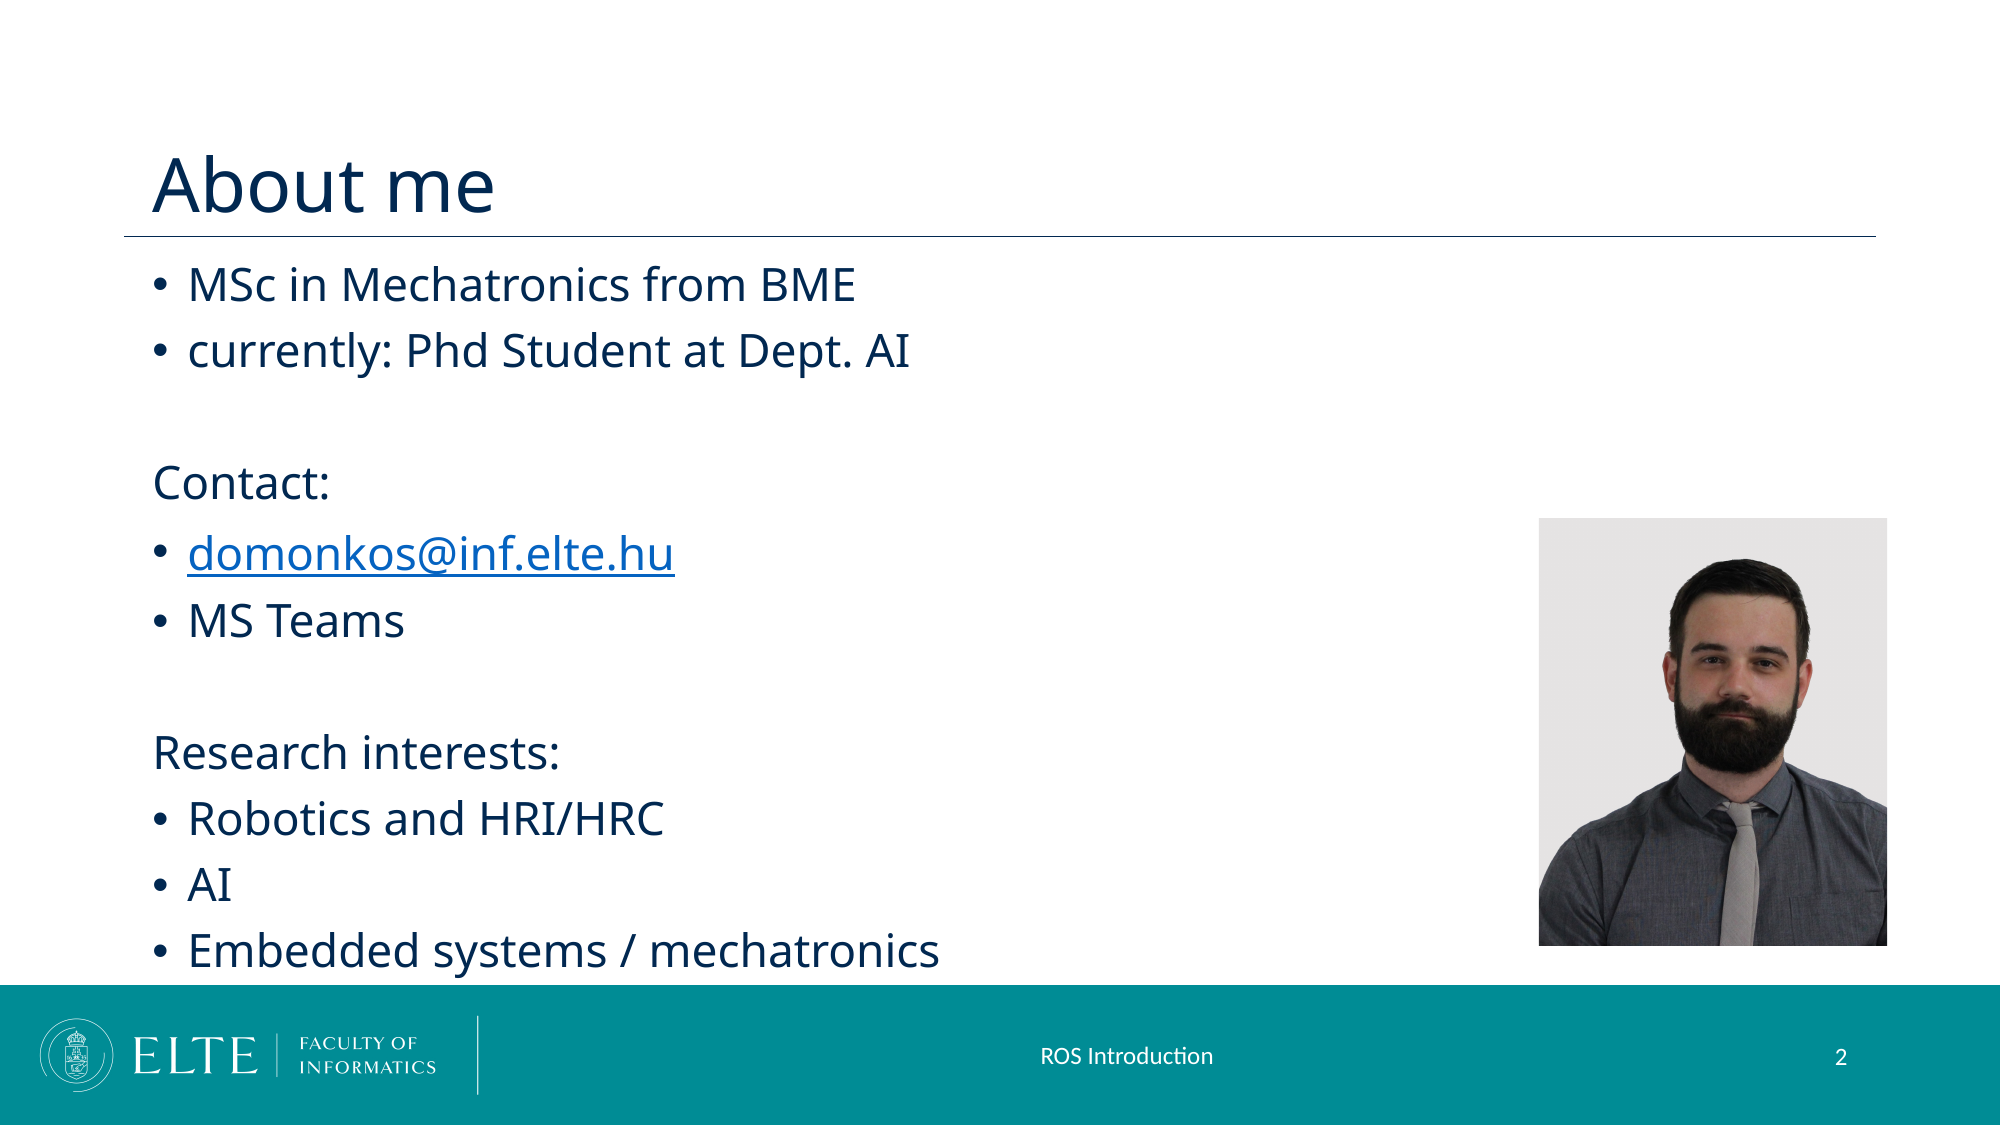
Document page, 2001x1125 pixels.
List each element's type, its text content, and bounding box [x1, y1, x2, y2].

slide_number 2 [1563, 1026, 1863, 1085]
footer ROS Introduction [789, 1024, 1465, 1085]
list MSc in Mechatronics from BME currently: Phd Student at Dept. AI Contact: domonkos@inf.elte.hu MS Teams Research interests: Robotics and HRI/HRC AI Embedded systems / mechatronics [137, 254, 1091, 994]
picture [0, 985, 2000, 1125]
title About me [137, 59, 1863, 237]
picture [1538, 518, 1888, 946]
